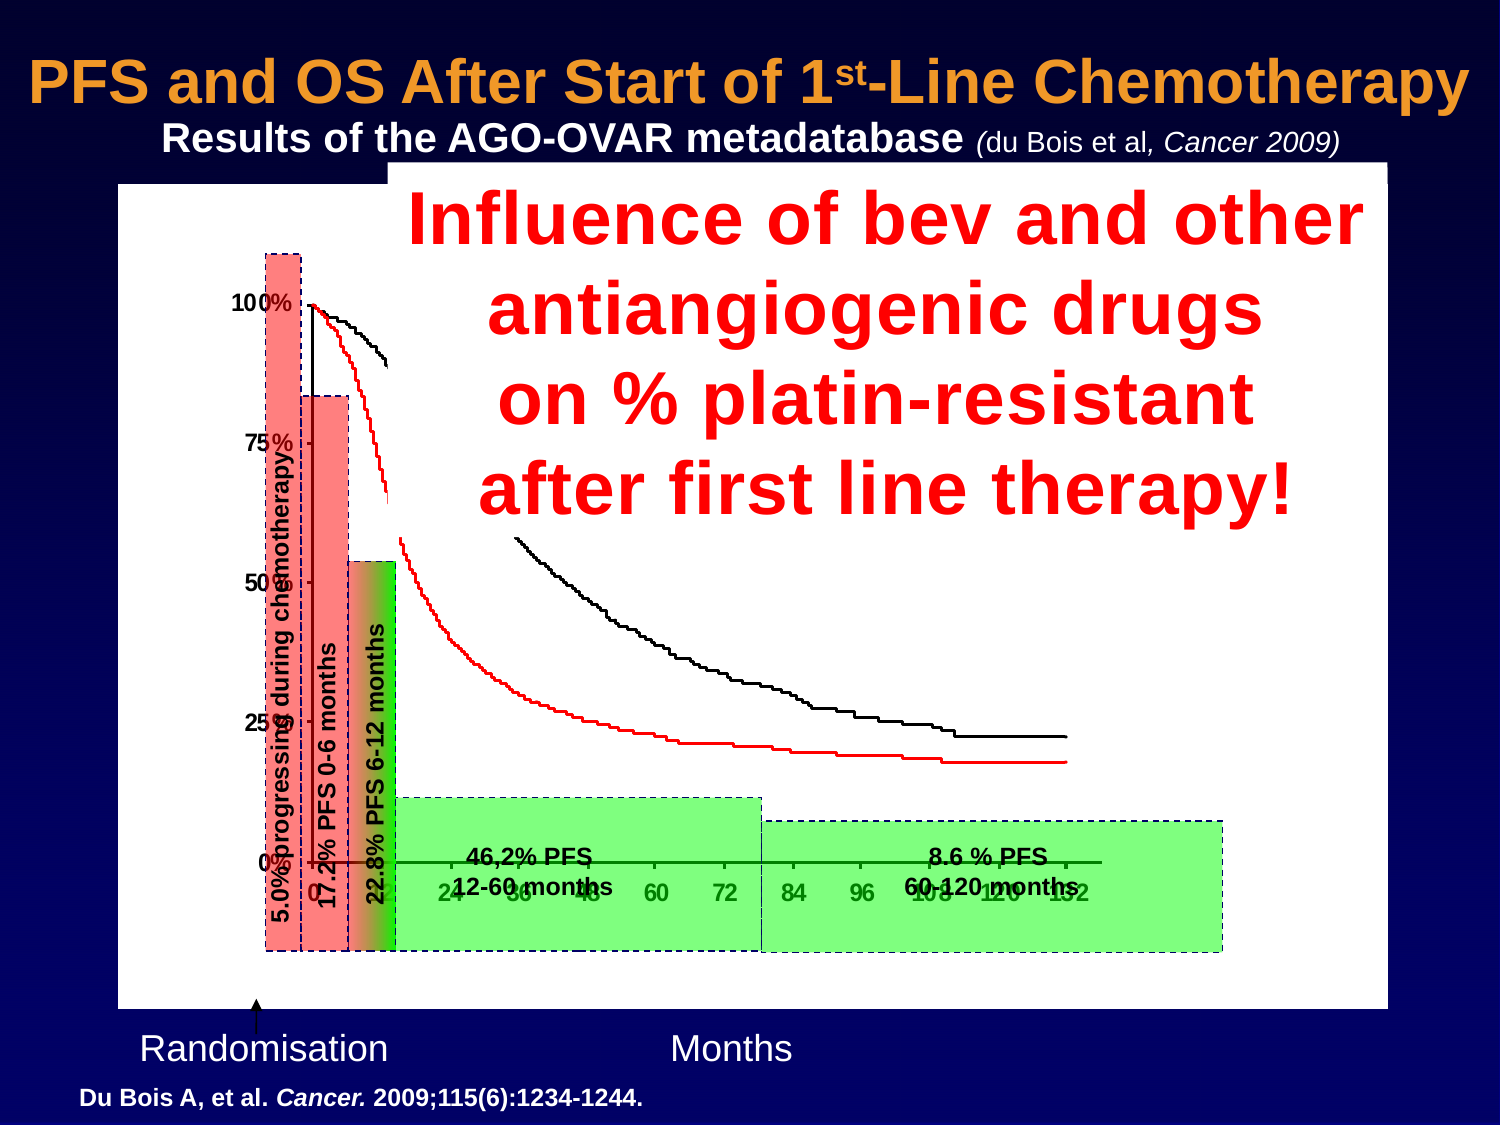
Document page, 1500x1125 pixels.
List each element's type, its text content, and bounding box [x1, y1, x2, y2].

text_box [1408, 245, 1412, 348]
text_box Du Bois A, et al. Cancer. 2009;115(6):1234-1244. [64, 1074, 660, 1125]
text_box Results of the AGO-OVAR metadatabase (du Bois et al, Cancer 2009) [146, 124, 1365, 166]
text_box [102, 167, 1404, 1029]
text_box Randomisation [124, 1037, 404, 1074]
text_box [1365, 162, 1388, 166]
text_box PFS and OS After Start of 1st-Line Chemotherapy [0, 34, 1500, 124]
text_box Months [655, 1037, 809, 1076]
